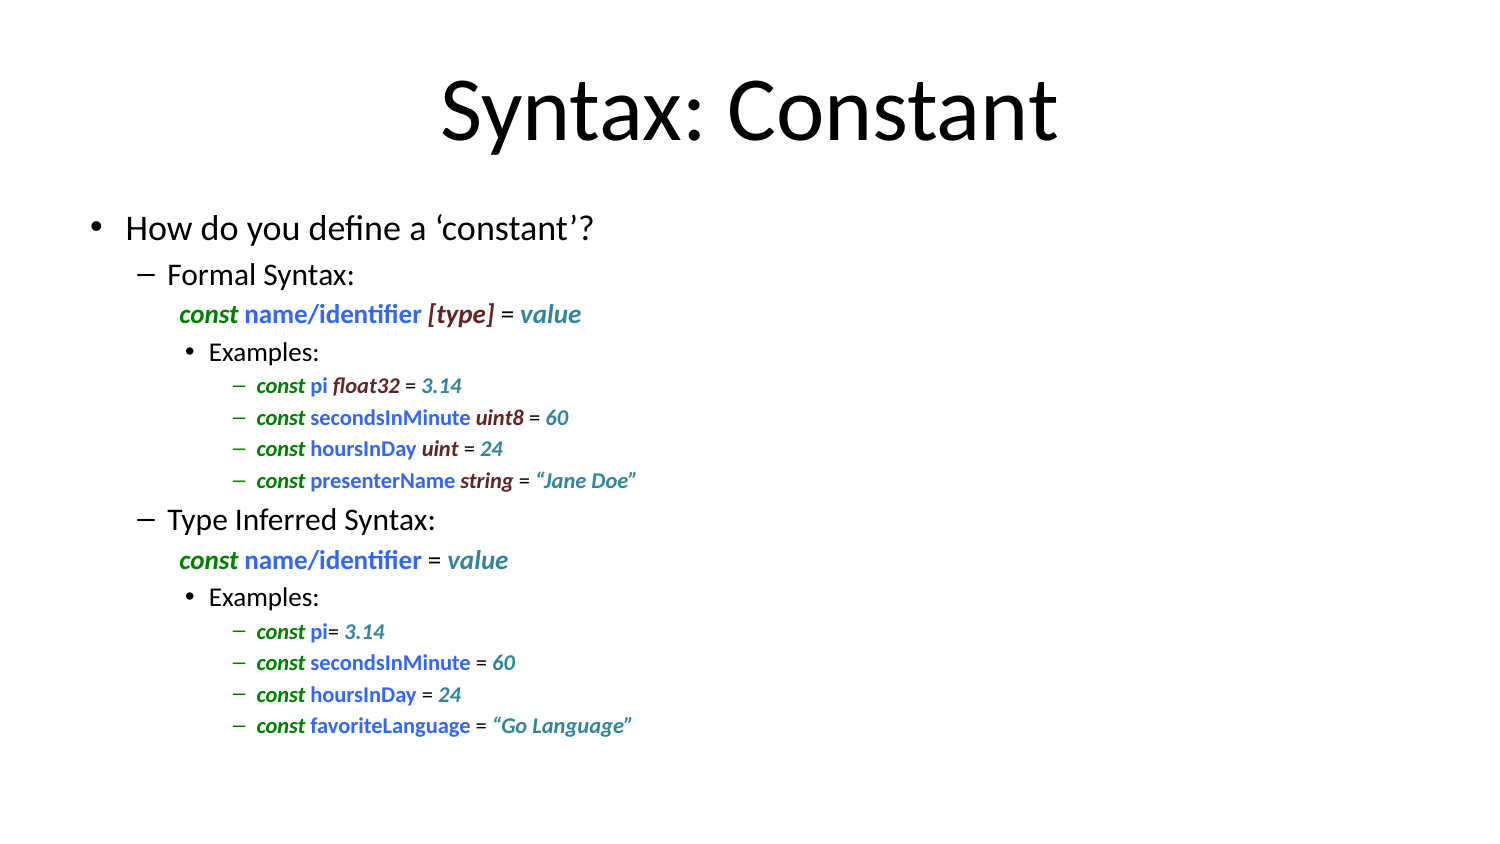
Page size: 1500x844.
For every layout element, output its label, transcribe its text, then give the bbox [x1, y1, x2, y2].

list How do you define a ‘constant’? Formal Syntax: const name/identifier [type] = value Examples: const pi float32 = 3.14 const secondsInMinute uint8 = 60 const hoursInDay uint = 24 const presenterName string = “Jane Doe” Type Inferred Syntax: const name/identifier = value Examples: const pi= 3.14 const secondsInMinute = 60 const hoursInDay = 24 const favoriteLanguage = “Go Language” [75, 196, 1425, 754]
title Syntax: Constant [75, 33, 1425, 175]
